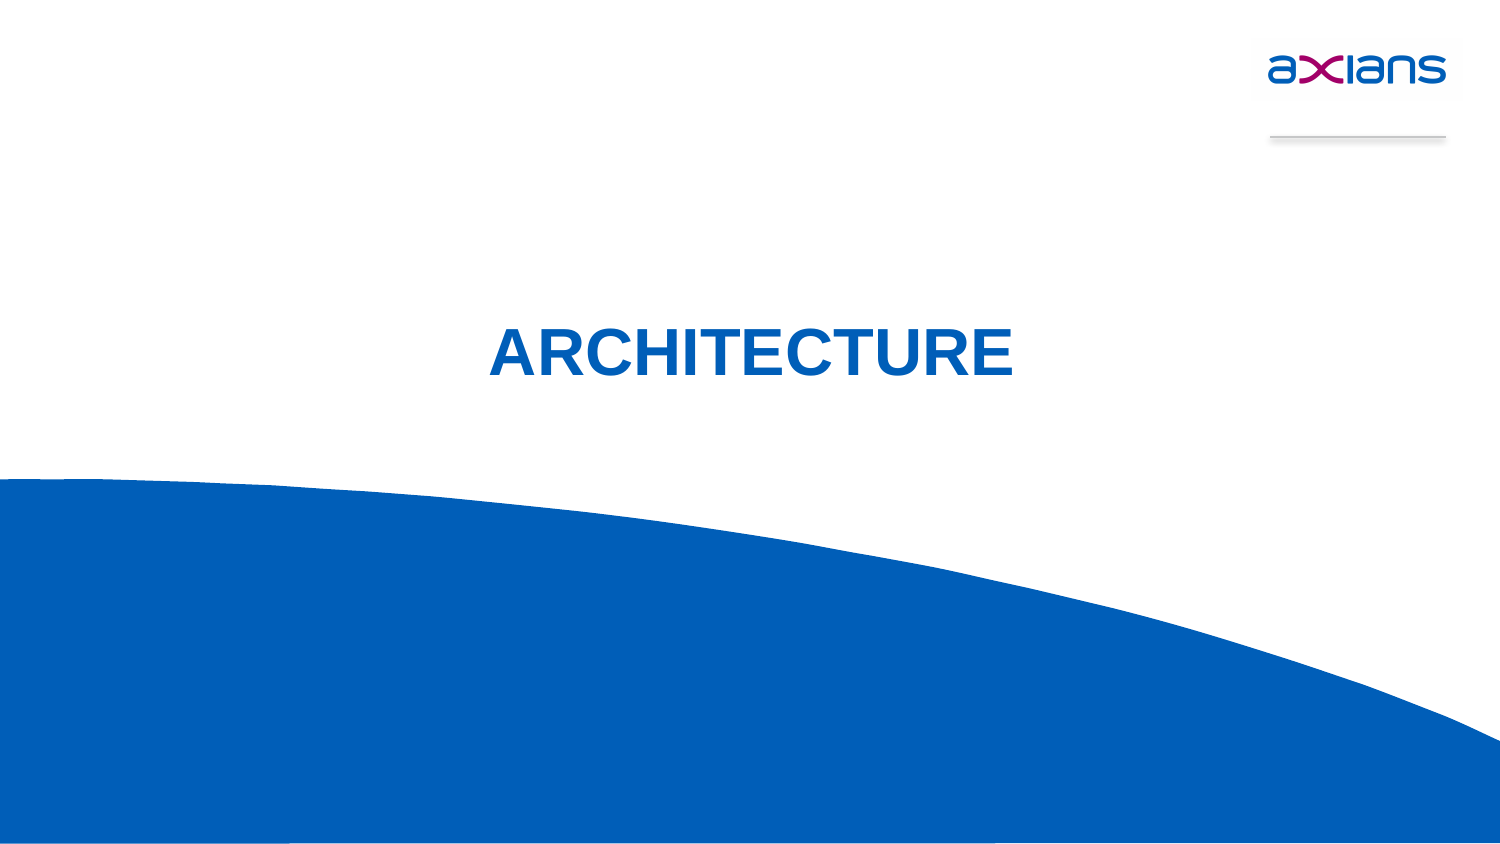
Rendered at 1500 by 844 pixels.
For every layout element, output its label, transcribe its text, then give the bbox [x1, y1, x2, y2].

picture [1251, 38, 1463, 101]
title Architecture [114, 301, 1390, 418]
